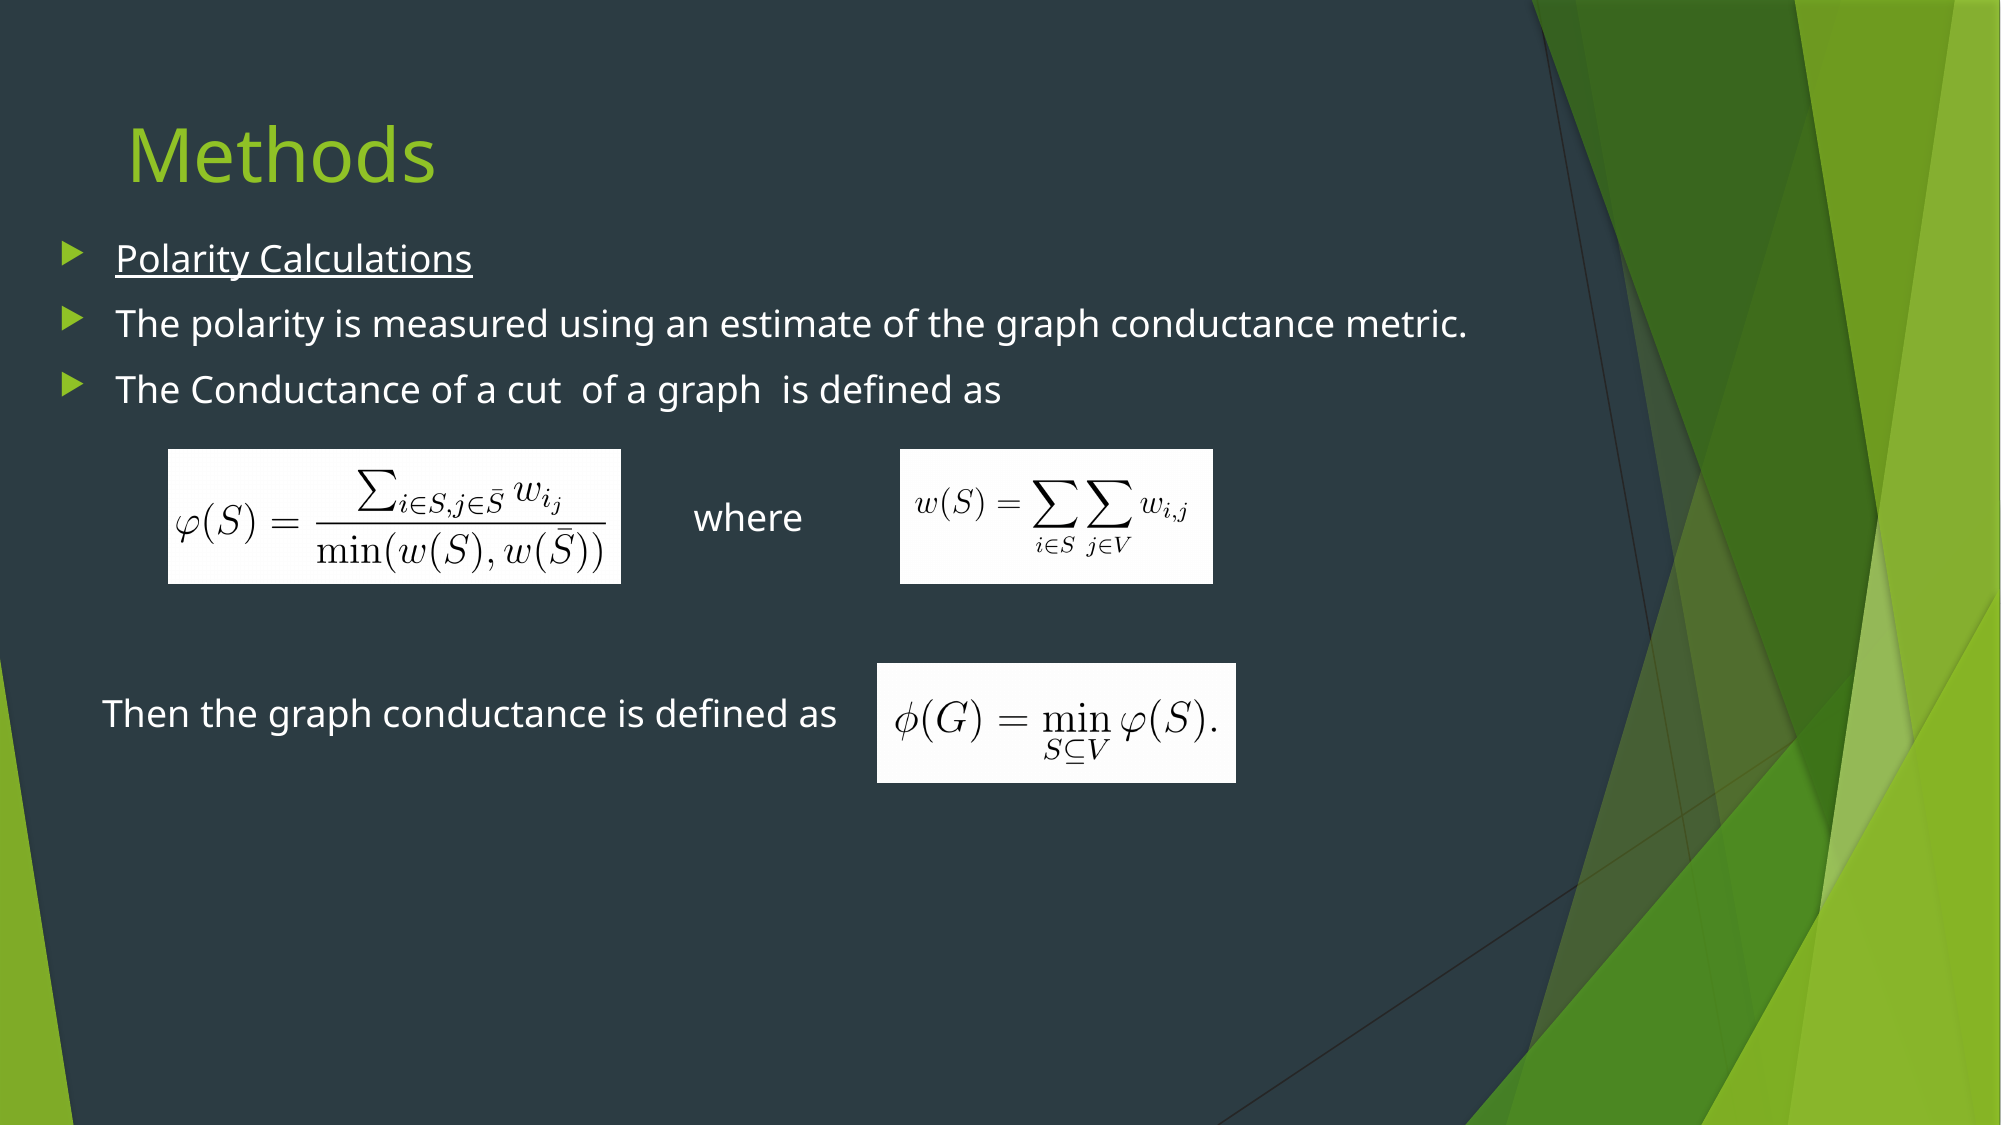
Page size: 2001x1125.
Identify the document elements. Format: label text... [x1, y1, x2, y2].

picture [899, 449, 1213, 585]
text_box where [678, 486, 819, 547]
picture [167, 449, 621, 584]
picture [876, 662, 1237, 783]
title Methods [111, 99, 1522, 252]
text_box Then the graph conductance is defined as [87, 683, 863, 743]
